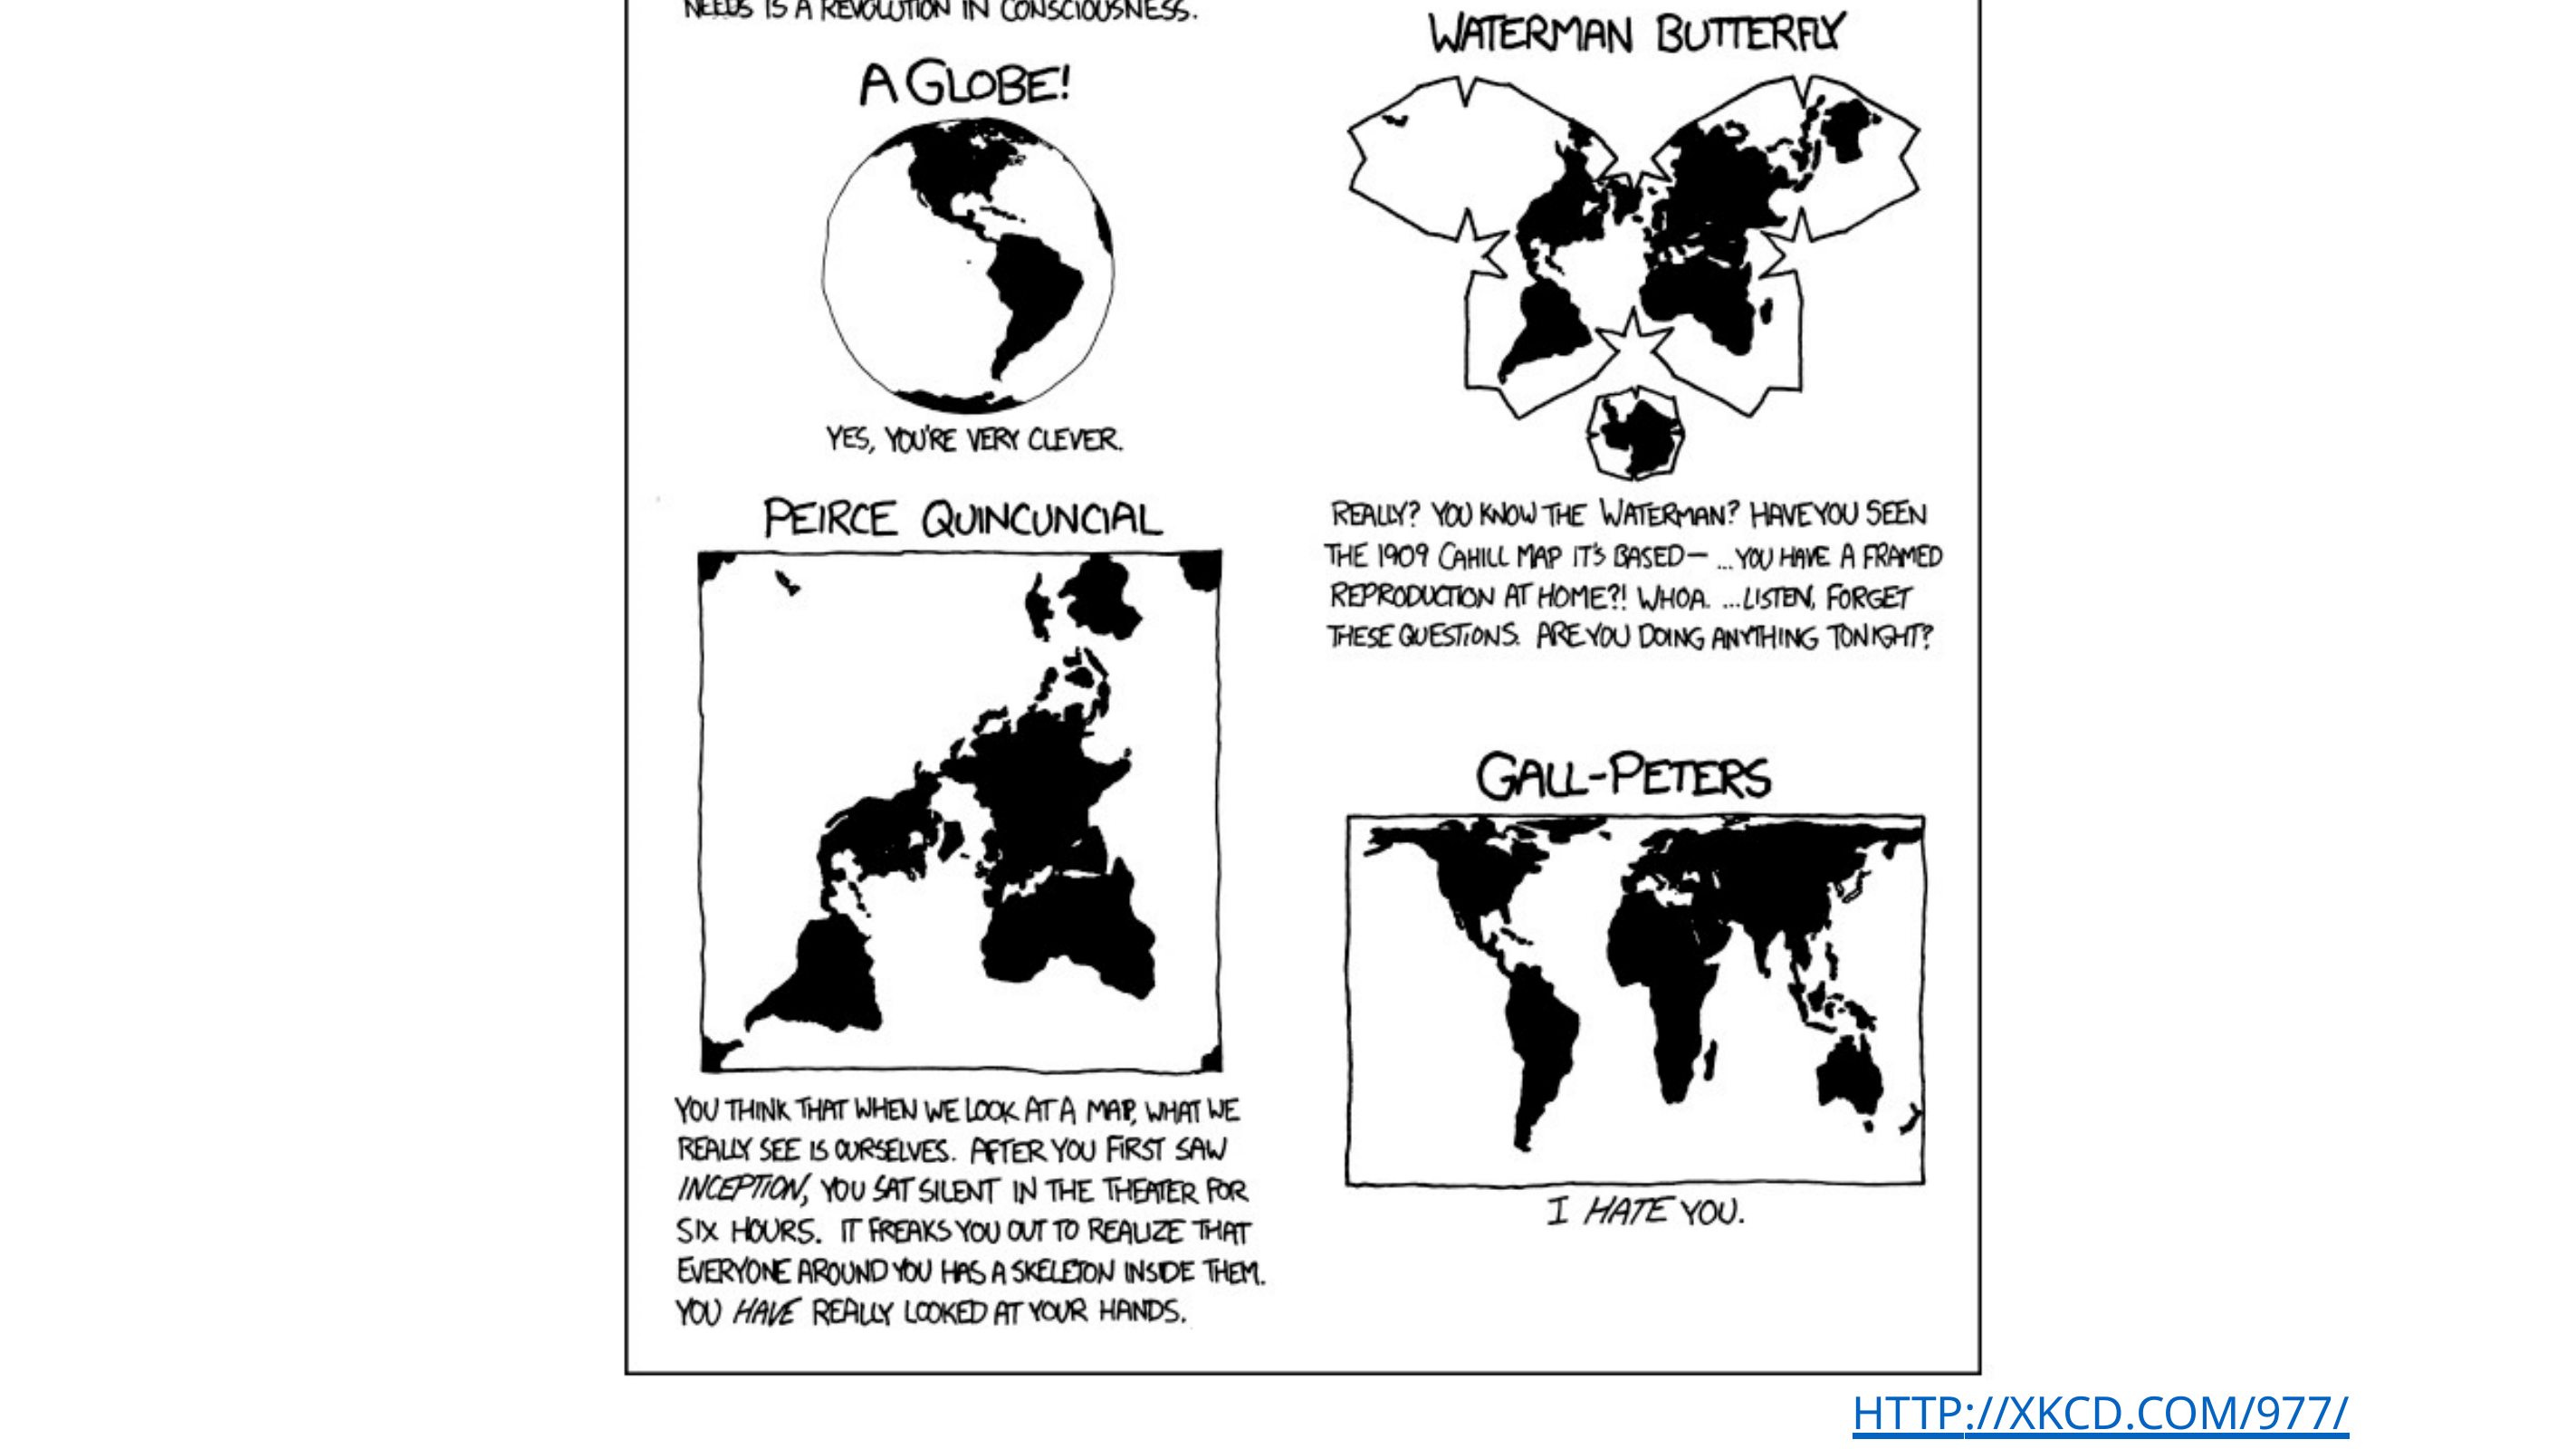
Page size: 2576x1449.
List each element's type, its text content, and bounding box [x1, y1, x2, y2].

text_box [608, 0, 2001, 1402]
list http://xkcd.com/977/ [1004, 1380, 2363, 1449]
